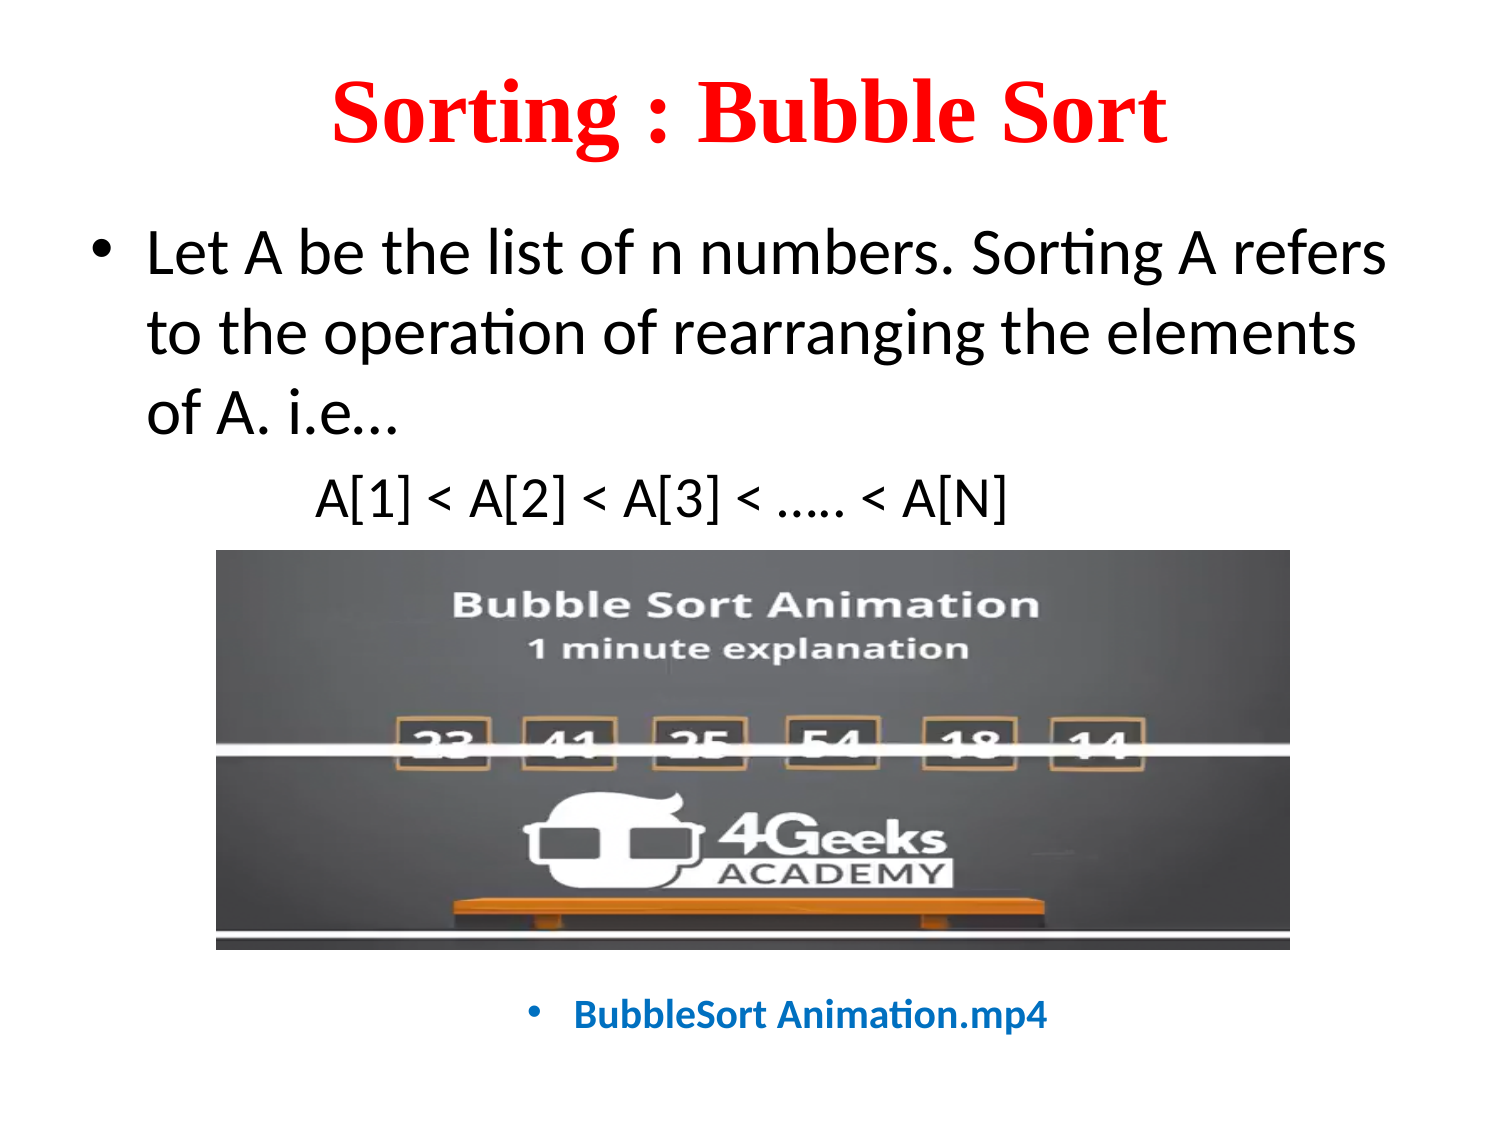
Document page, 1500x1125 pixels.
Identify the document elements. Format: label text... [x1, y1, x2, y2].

list Let A be the list of n numbers. Sorting A refers to the operation of rearranging the elements of A. i.e… A[1] < A[2] < A[3] < ….. < A[N] BubbleSort Animation.mp4 [75, 200, 1425, 1097]
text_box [215, 549, 1291, 951]
title Sorting : Bubble Sort [75, 12, 1425, 200]
